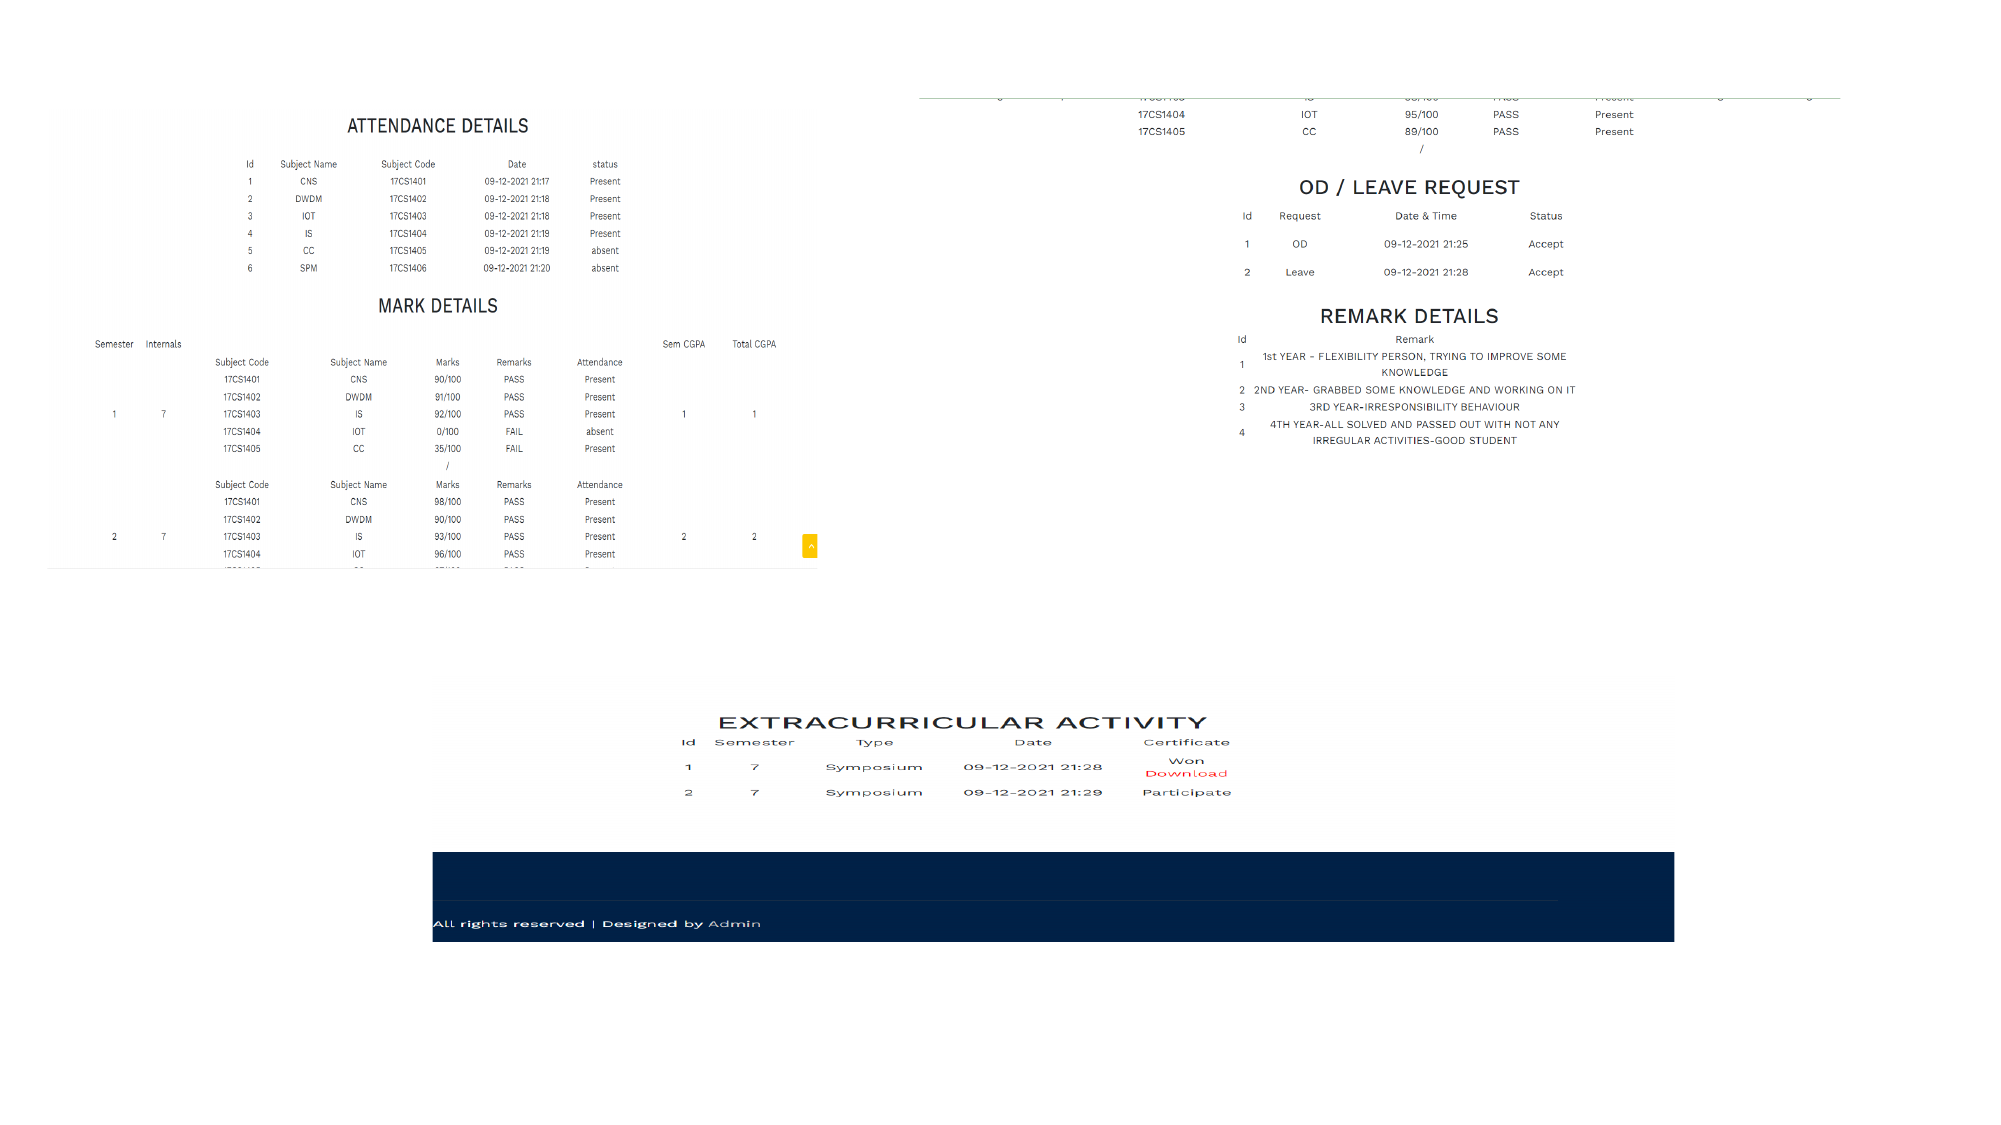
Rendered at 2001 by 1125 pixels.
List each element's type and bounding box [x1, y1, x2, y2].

picture [919, 98, 1841, 497]
list [47, 109, 818, 569]
picture [432, 676, 1675, 942]
